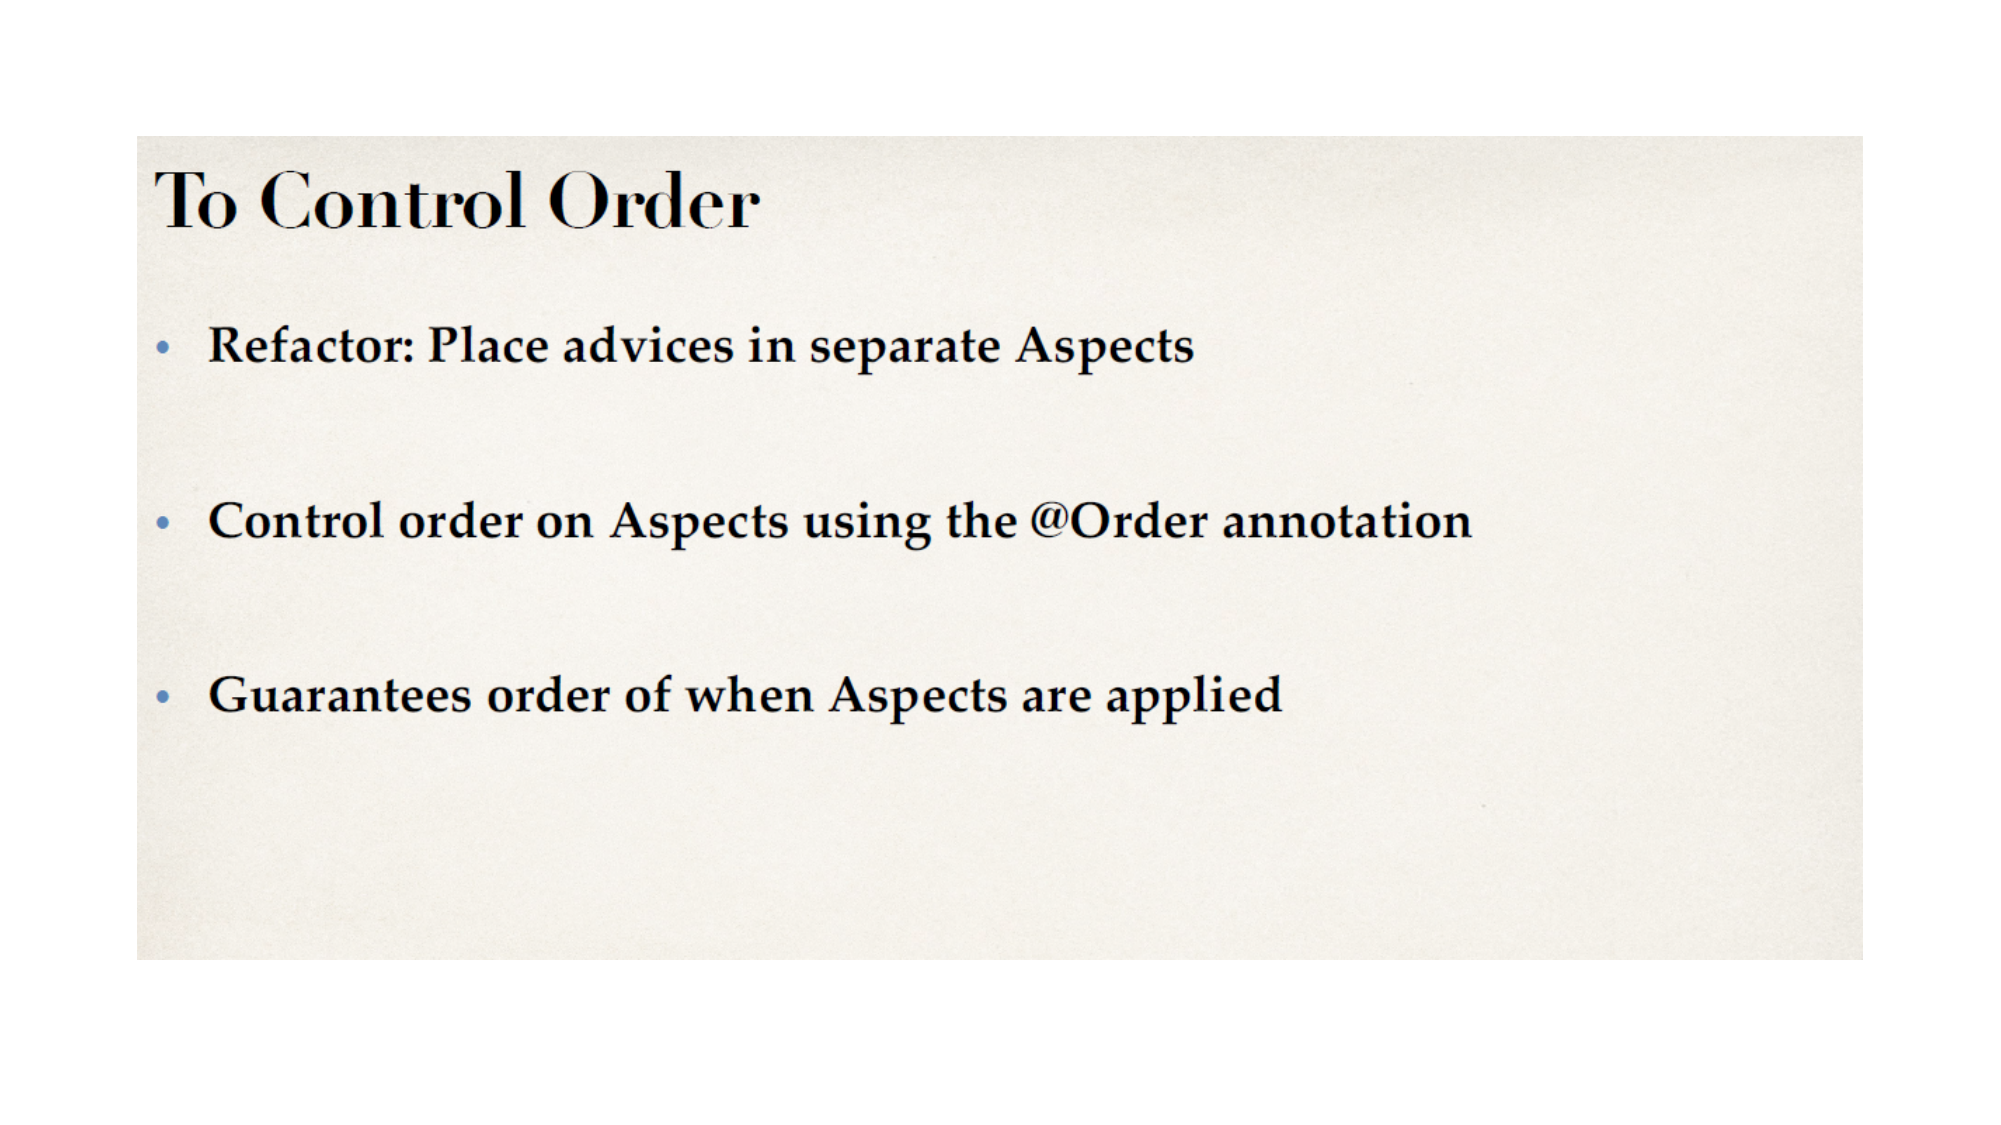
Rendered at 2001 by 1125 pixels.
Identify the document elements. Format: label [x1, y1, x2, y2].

list [137, 135, 1863, 960]
